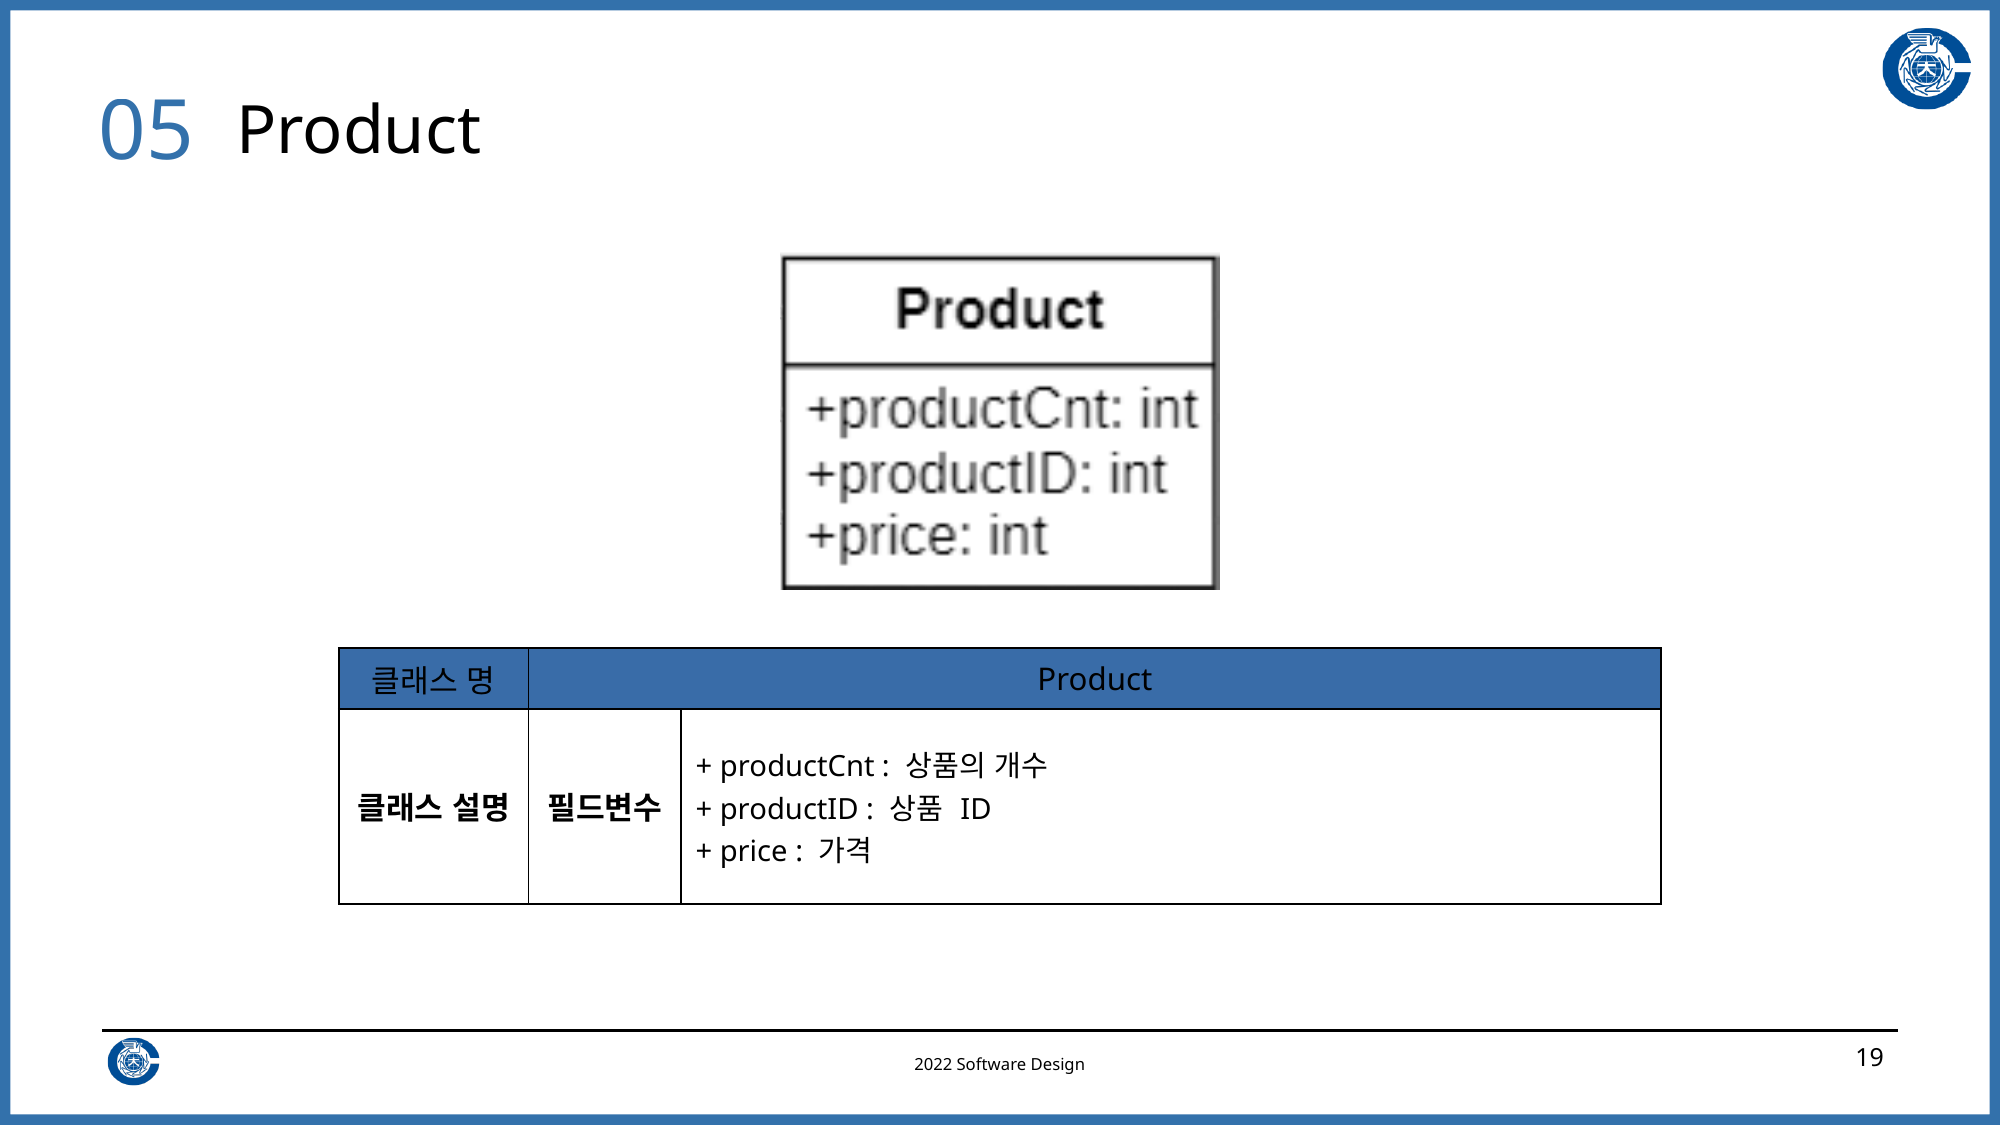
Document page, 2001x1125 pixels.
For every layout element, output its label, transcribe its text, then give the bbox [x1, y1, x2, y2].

table_cell + productCnt : 상품의 개수 + productID : 상품 ID + price : 가격 [682, 710, 1660, 903]
picture [98, 1032, 167, 1089]
table_cell 필드변수 [529, 710, 680, 903]
text_box [0, 0, 2000, 1125]
picture [780, 251, 1220, 590]
table_header 클래스 명 [340, 649, 528, 708]
picture [1866, 18, 1985, 116]
text_box Product [236, 86, 907, 167]
table_cell 클래스 설명 [340, 710, 528, 903]
table_header Product [529, 649, 1660, 708]
text_box 05 [98, 76, 250, 177]
